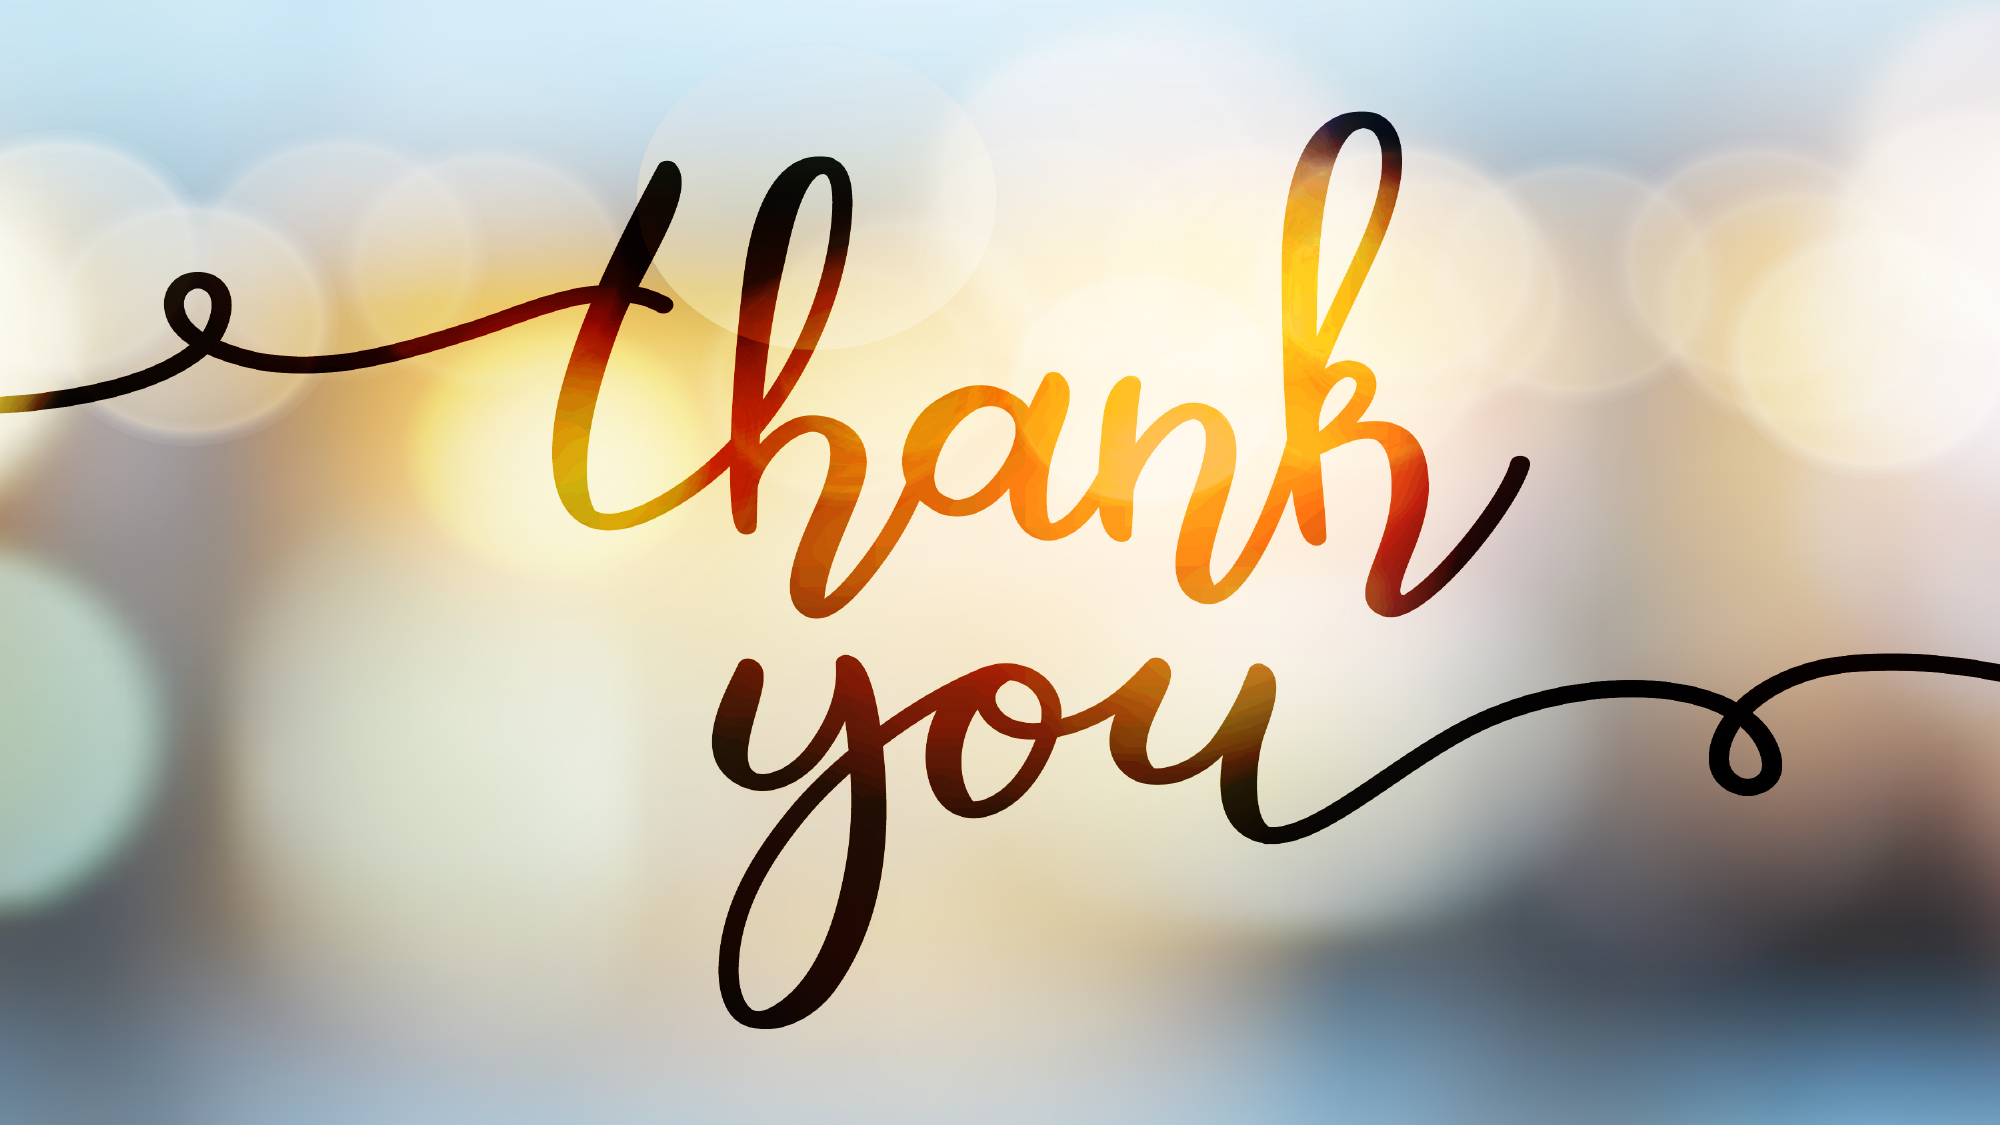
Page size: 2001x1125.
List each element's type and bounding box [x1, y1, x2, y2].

list [0, 0, 2000, 1125]
